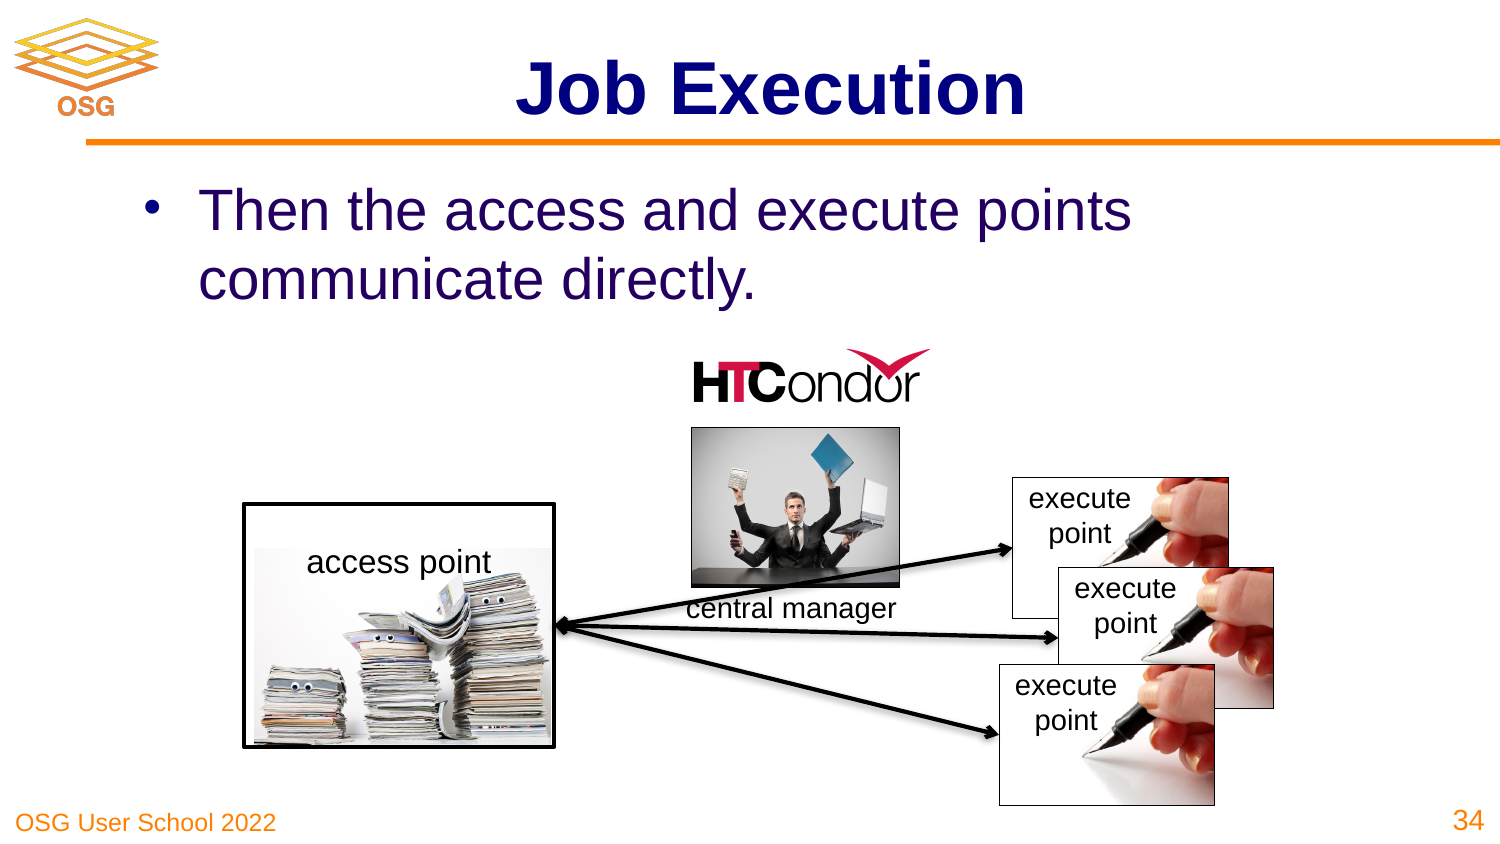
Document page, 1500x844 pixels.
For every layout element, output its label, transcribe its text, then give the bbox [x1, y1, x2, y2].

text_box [243, 503, 555, 748]
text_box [1000, 624, 1059, 639]
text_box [1012, 477, 1229, 619]
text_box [554, 624, 1000, 736]
picture [690, 348, 934, 406]
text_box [1058, 567, 1274, 709]
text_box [998, 664, 1215, 806]
title Job Execution [201, 14, 1342, 155]
picture [14, 18, 159, 116]
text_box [554, 547, 1014, 623]
picture [690, 426, 900, 547]
text_box 34 [1431, 787, 1500, 844]
list Then the access and execute points communicate directly. [127, 164, 1403, 741]
